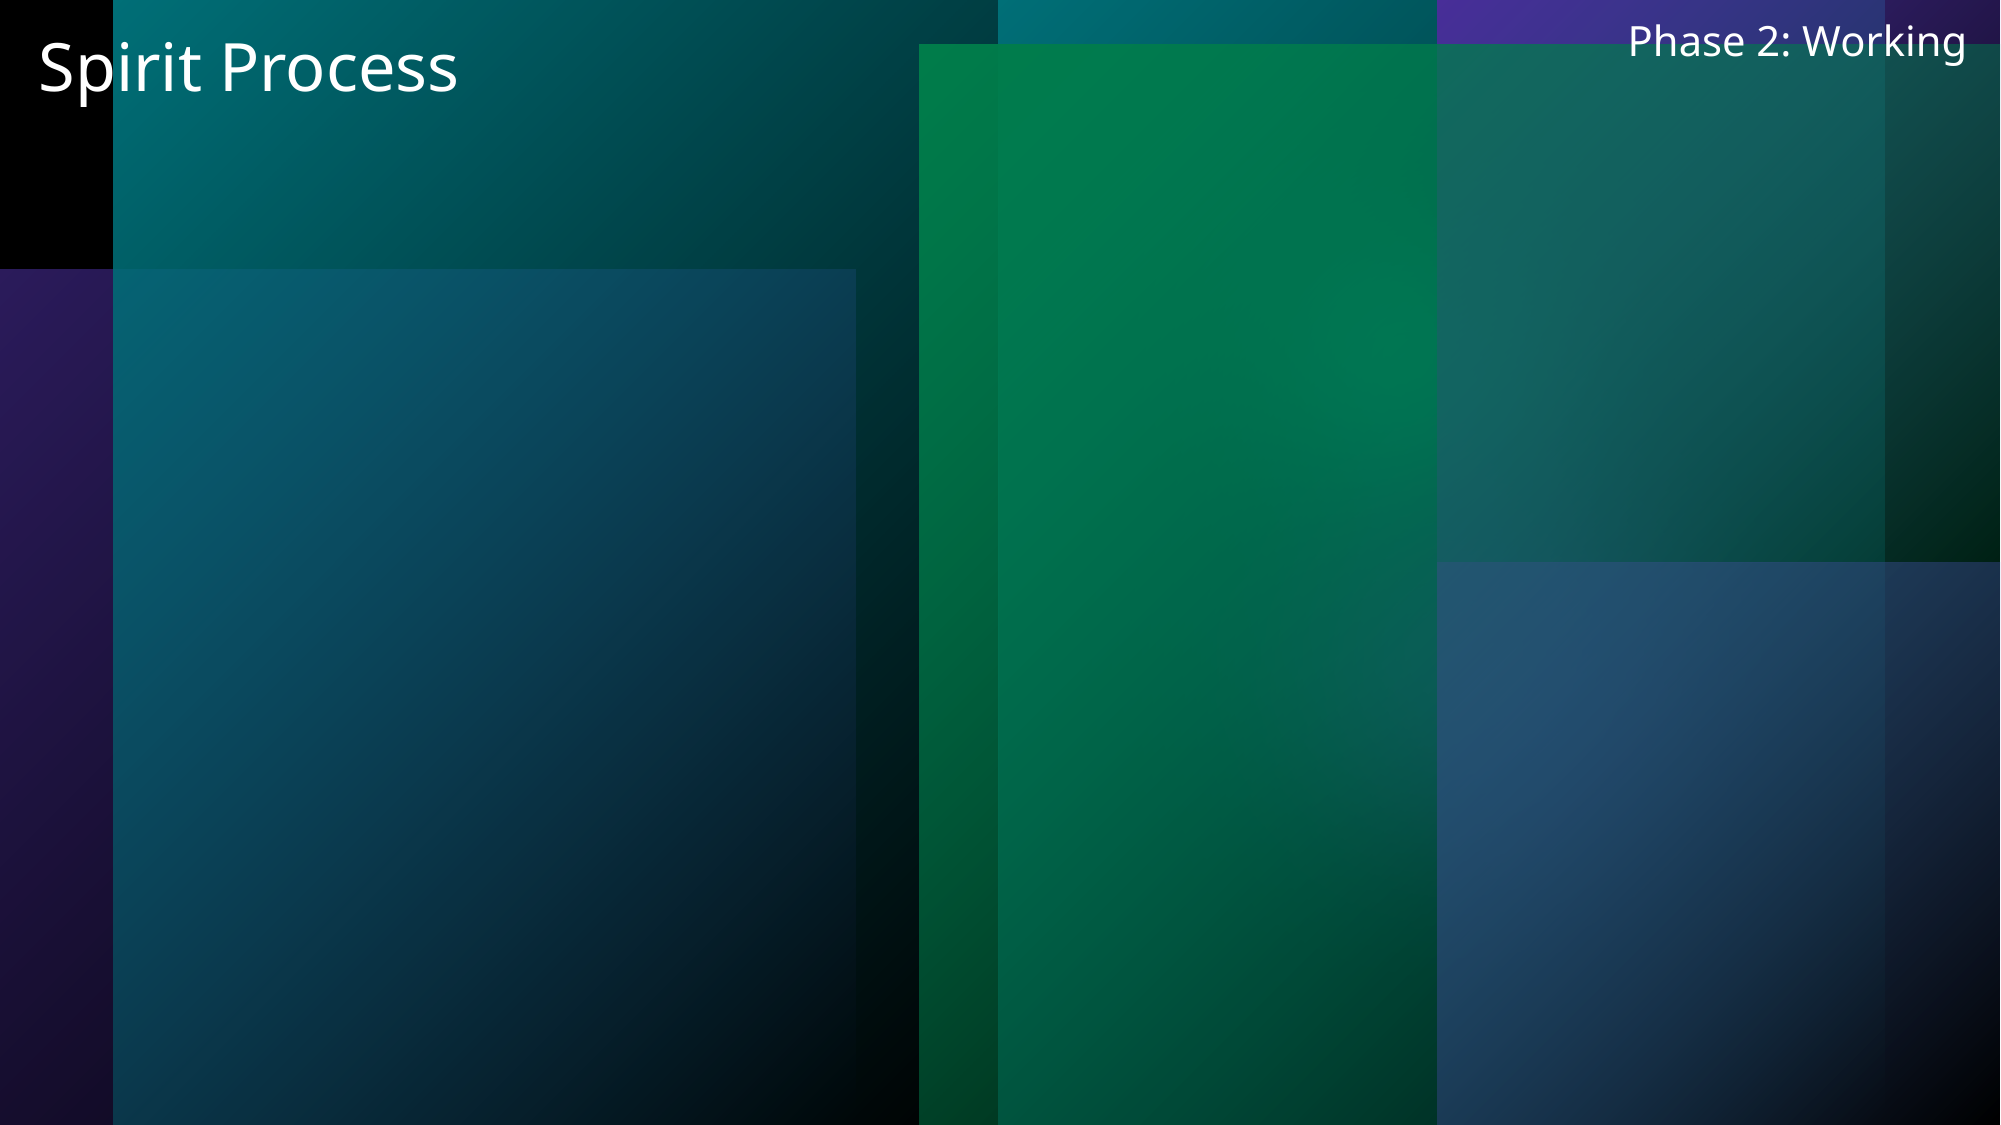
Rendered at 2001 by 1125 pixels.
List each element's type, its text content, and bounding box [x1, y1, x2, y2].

text_box Phase 2: Working [1613, 7, 1992, 73]
text_box Spirit Process [23, 17, 823, 113]
